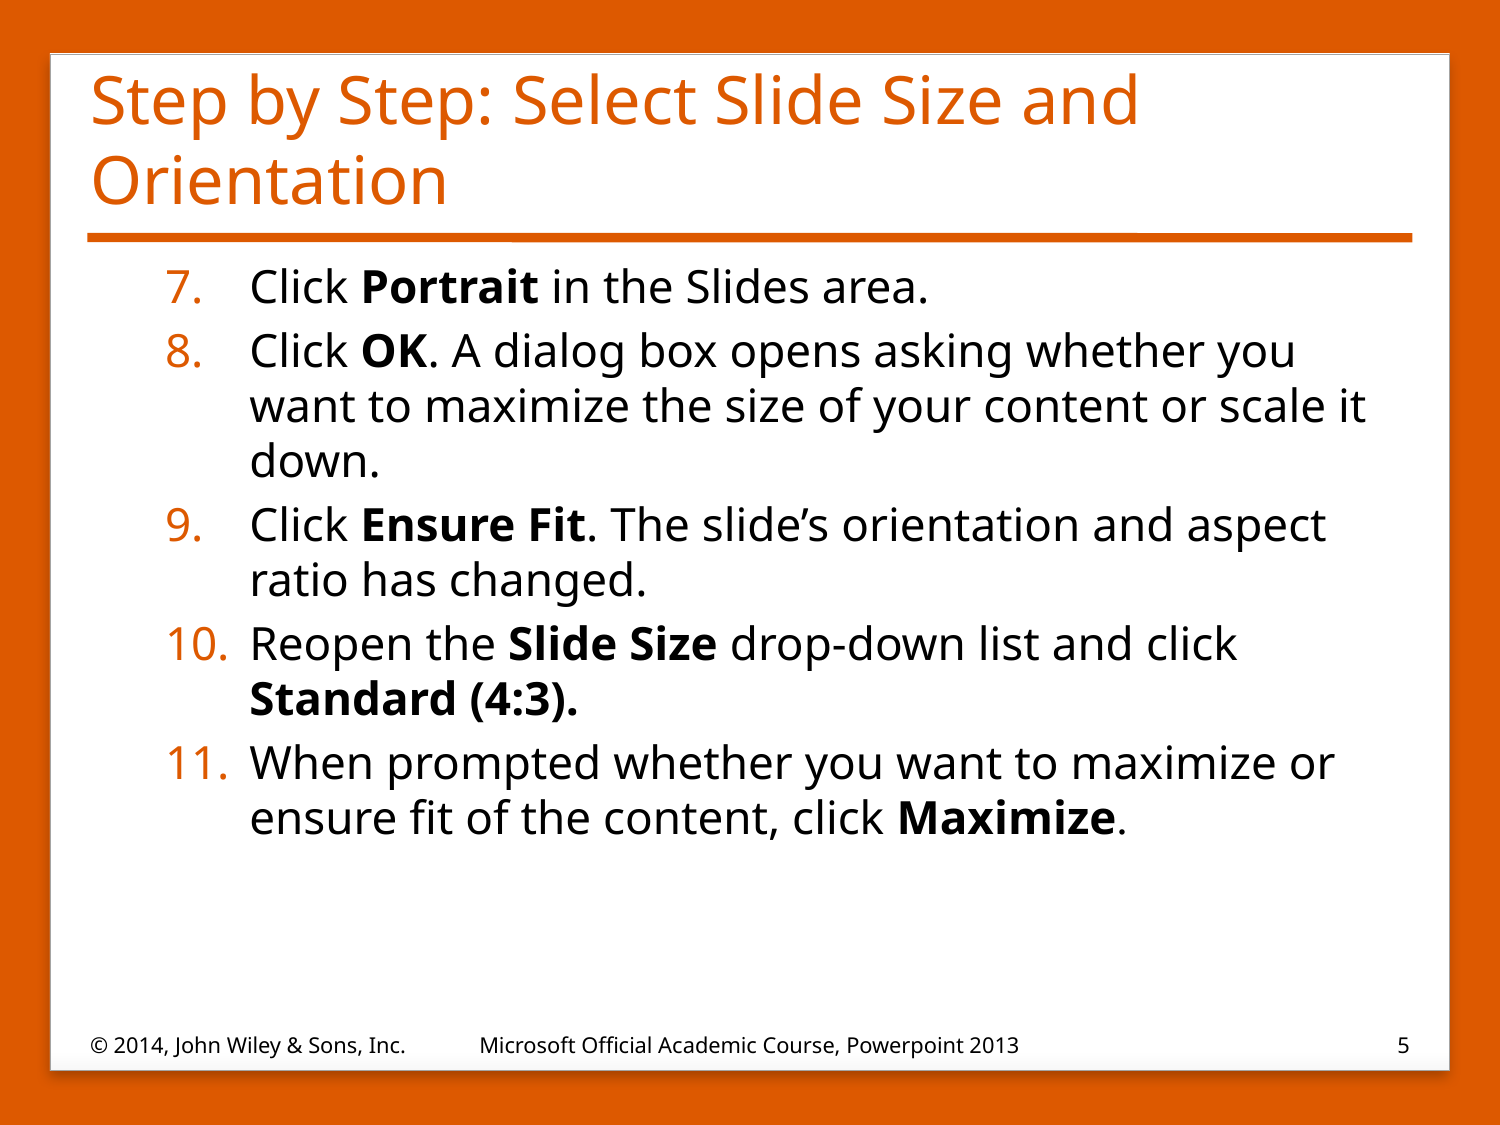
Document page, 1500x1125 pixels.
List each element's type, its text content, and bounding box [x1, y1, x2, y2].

list Click Portrait in the Slides area. Click OK. A dialog box opens asking whether you want to maximize the size of your content or scale it down. Click Ensure Fit. The slide’s orientation and aspect ratio has changed. Reopen the Slide Size drop-down list and click Standard (4:3). When prompted whether you want to maximize or ensure fit of the content, click Maximize. [75, 249, 1425, 1063]
slide_number 5 [1074, 1024, 1426, 1103]
slide_number © 2014, John Wiley & Sons, Inc. [74, 1024, 426, 1103]
footer Microsoft Official Academic Course, Powerpoint 2013 [449, 1024, 1051, 1103]
title Step by Step: Select Slide Size and Orientation [74, 74, 1426, 226]
